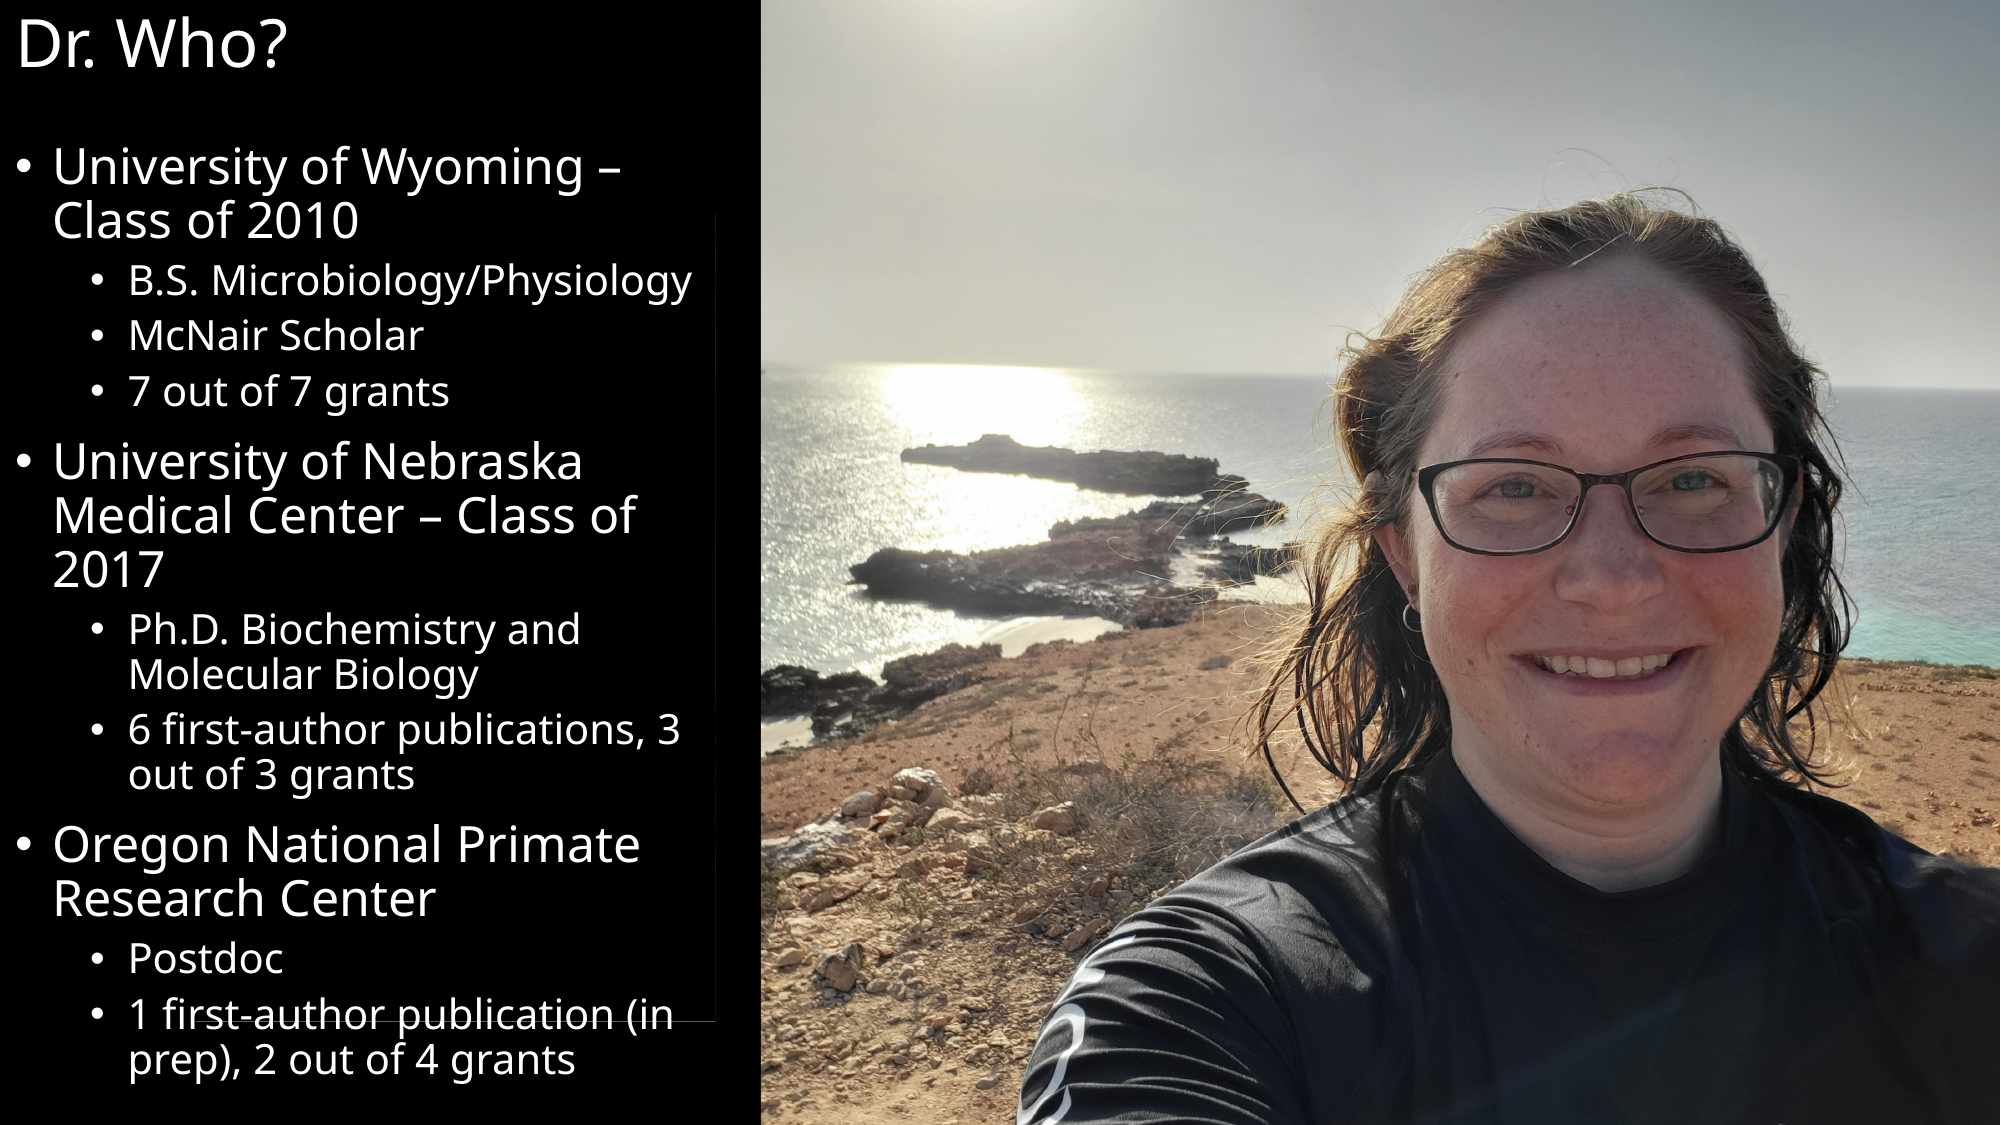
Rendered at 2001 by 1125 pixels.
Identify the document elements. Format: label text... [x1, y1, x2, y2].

list University of Wyoming – Class of 2010 B.S. Microbiology/Physiology McNair Scholar 7 out of 7 grants University of Nebraska Medical Center – Class of 2017 Ph.D. Biochemistry and Molecular Biology 6 first-author publications, 3 out of 3 grants Oregon National Primate Research Center Postdoc 1 first-author publication (in prep), 2 out of 4 grants [0, 133, 716, 1022]
picture [195, 213, 716, 1022]
title Dr. Who? [0, 2, 505, 133]
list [760, 0, 2000, 1125]
